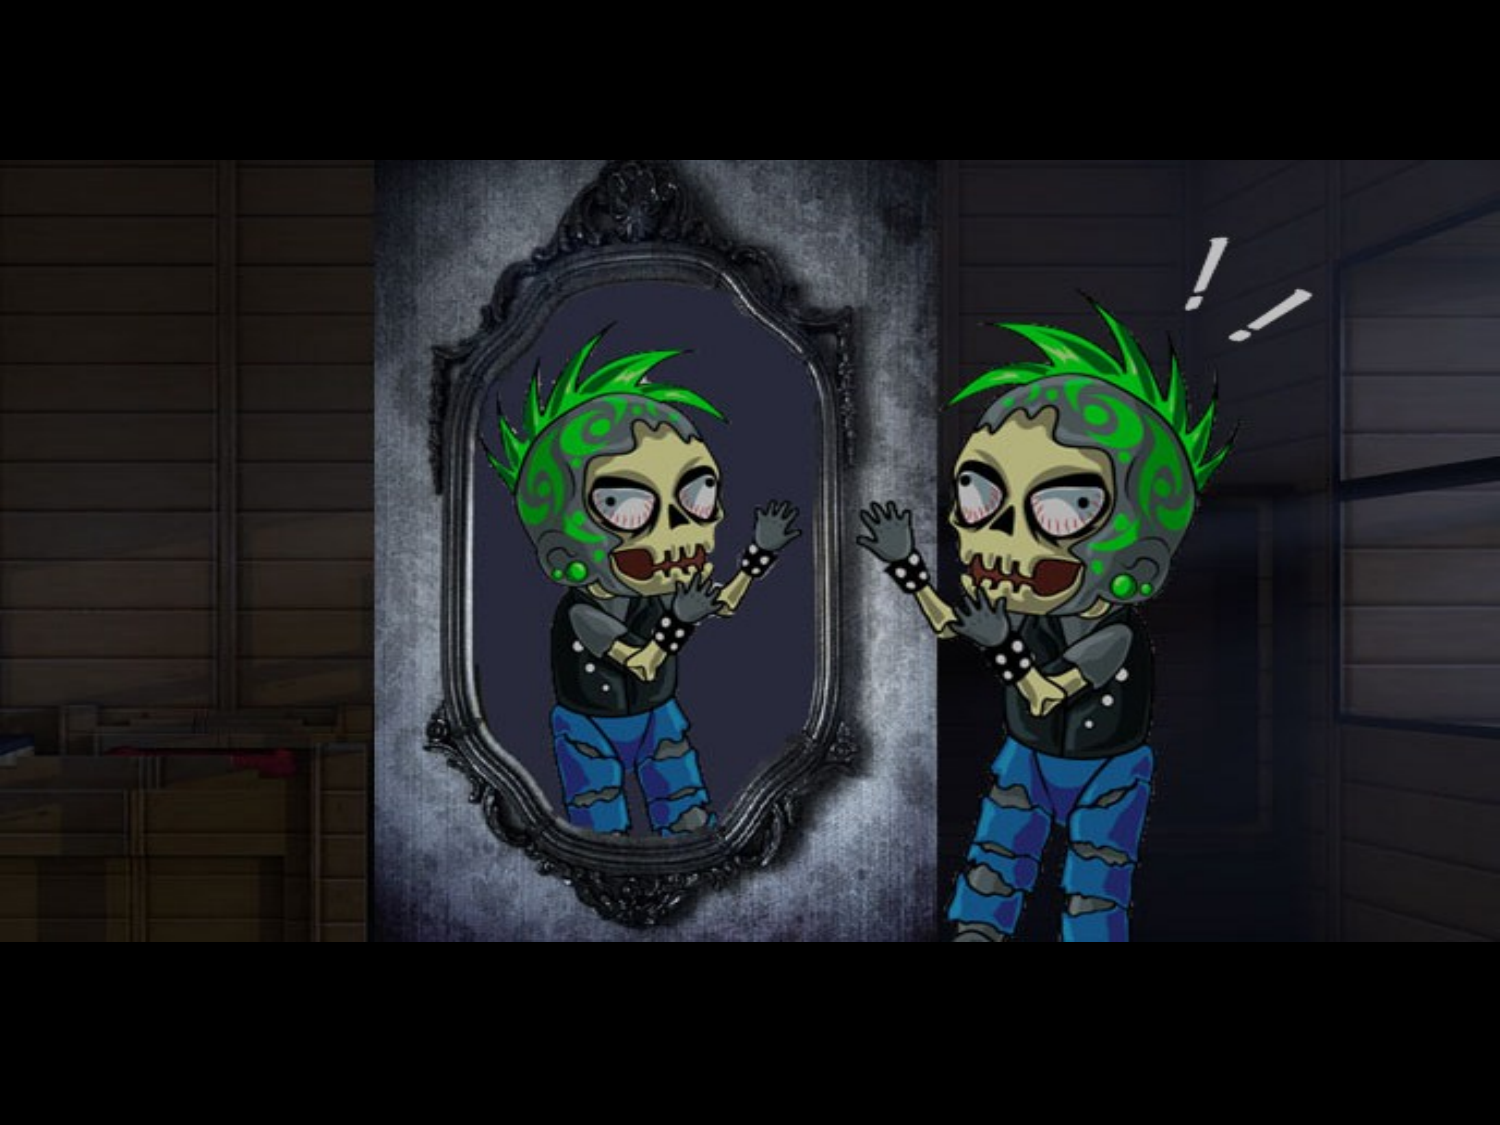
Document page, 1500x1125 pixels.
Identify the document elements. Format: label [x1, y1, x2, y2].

picture [0, 160, 1500, 942]
